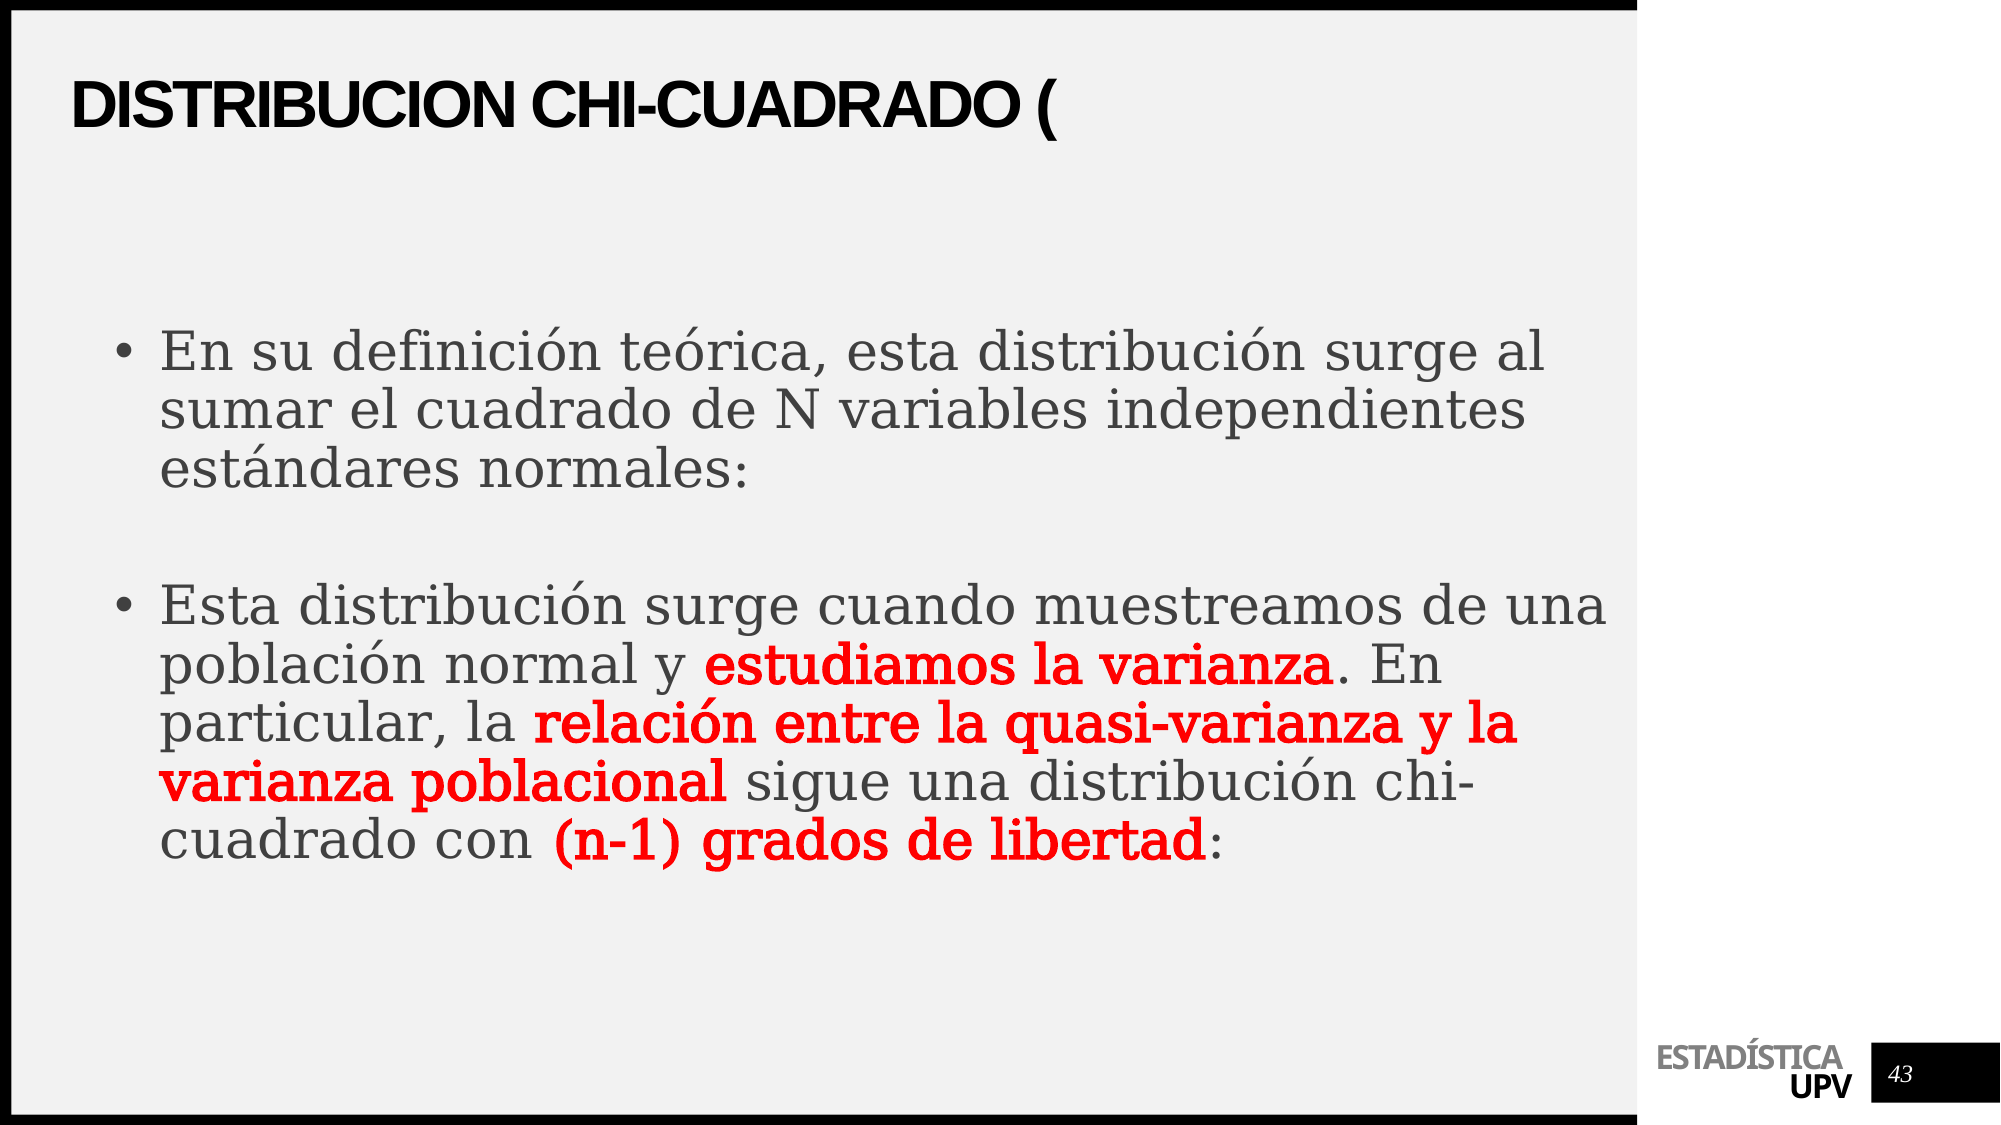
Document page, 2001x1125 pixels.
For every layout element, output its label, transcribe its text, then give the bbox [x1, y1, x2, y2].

slide_number 43 [1877, 1050, 1924, 1096]
